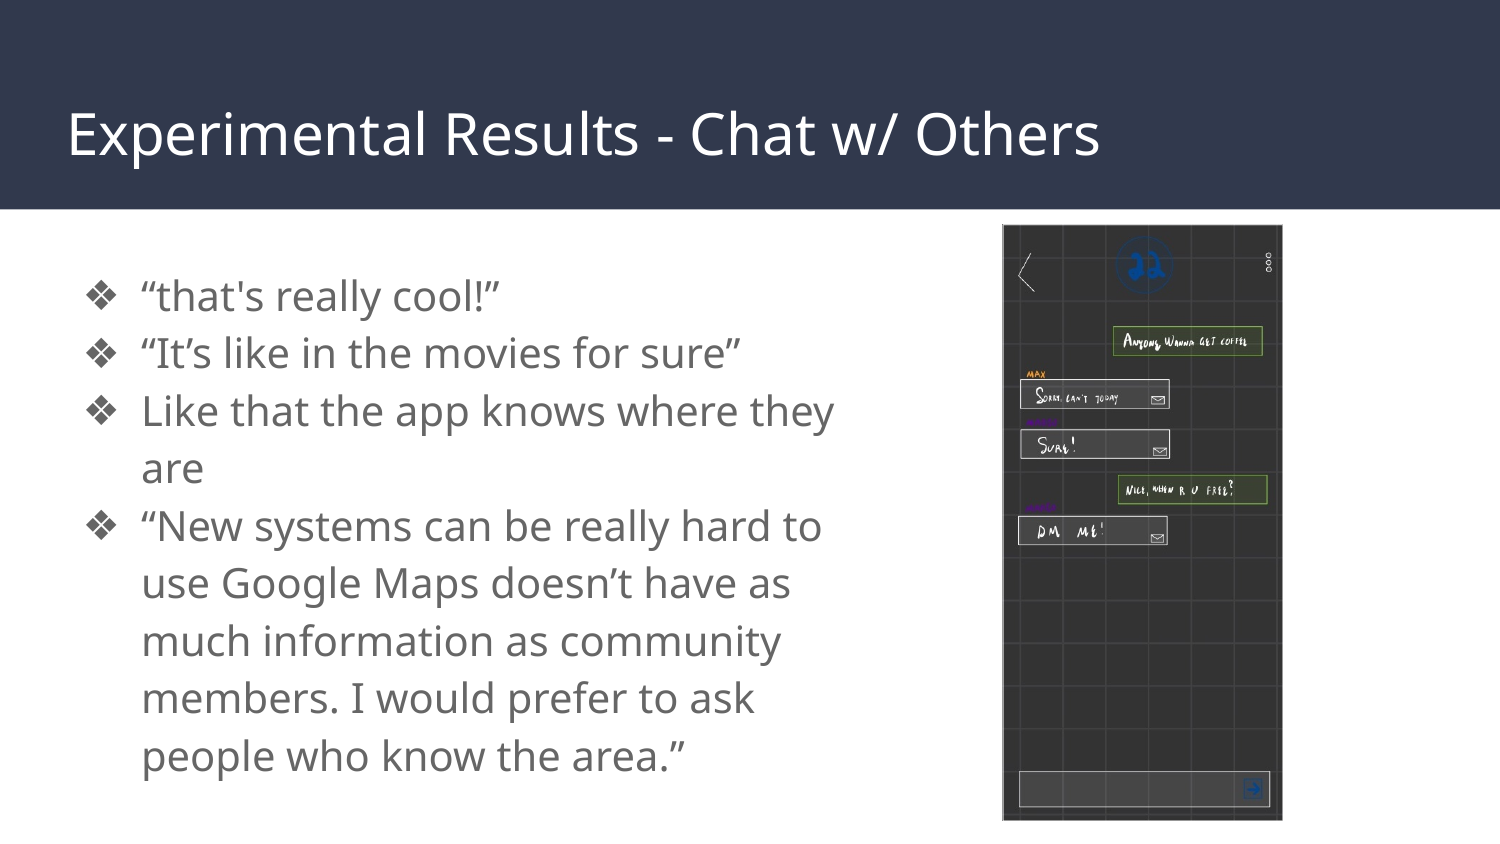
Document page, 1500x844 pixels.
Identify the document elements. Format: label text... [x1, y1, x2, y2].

list “that's really cool!” “It’s like in the movies for sure” Like that the app knows where they are “New systems can be really hard to use Google Maps doesn’t have as much information as community members. I would prefer to ask people who know the area.” [51, 247, 899, 752]
title Experimental Results - Chat w/ Others [51, 82, 1449, 185]
picture [1001, 224, 1284, 821]
